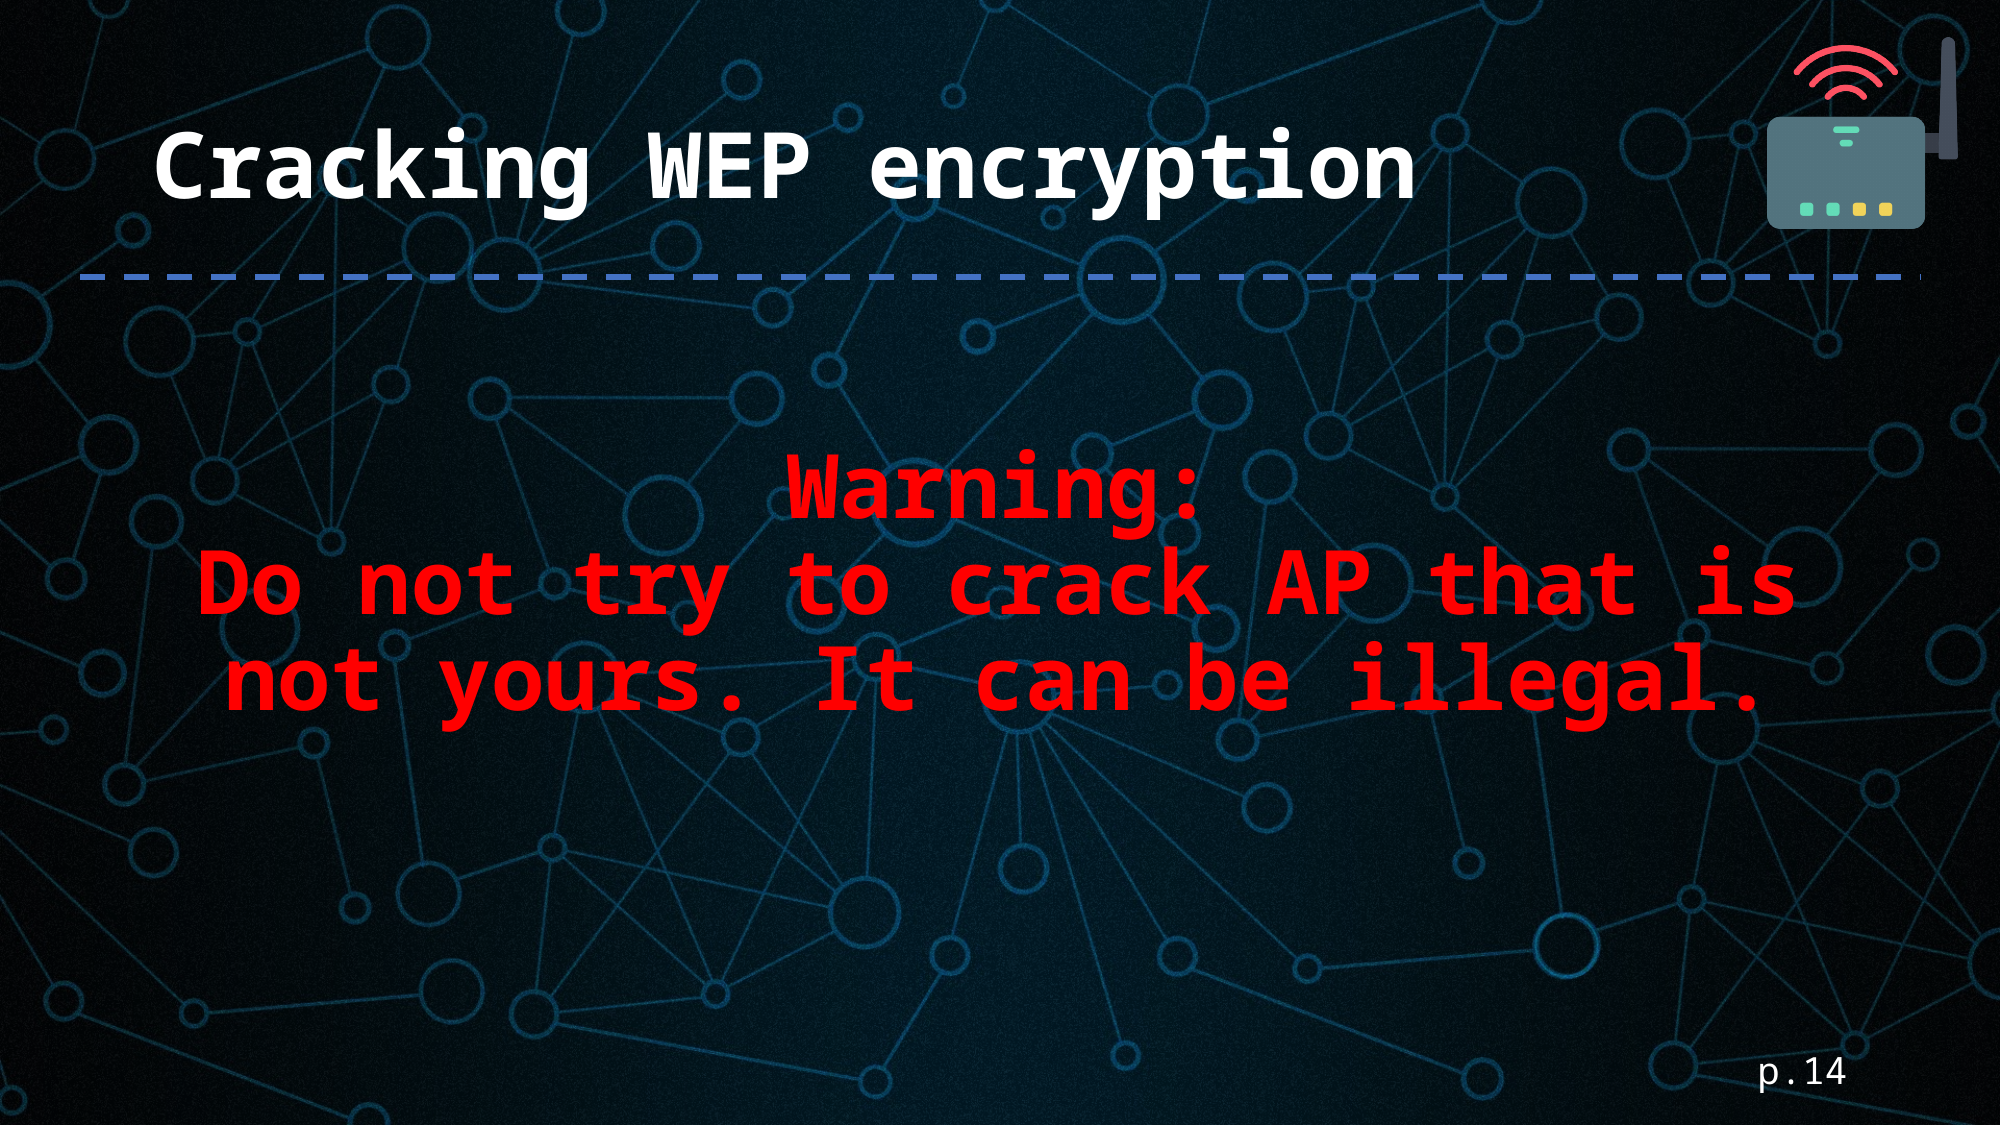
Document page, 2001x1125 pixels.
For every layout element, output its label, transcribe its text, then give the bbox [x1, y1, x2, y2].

picture [0, 0, 2000, 1125]
title Cracking WEP encryption [137, 59, 1863, 278]
slide_number p.14 [1412, 1042, 1863, 1103]
list Warning: Do not try to crack AP that is not yours. It can be illegal. [137, 433, 1863, 798]
